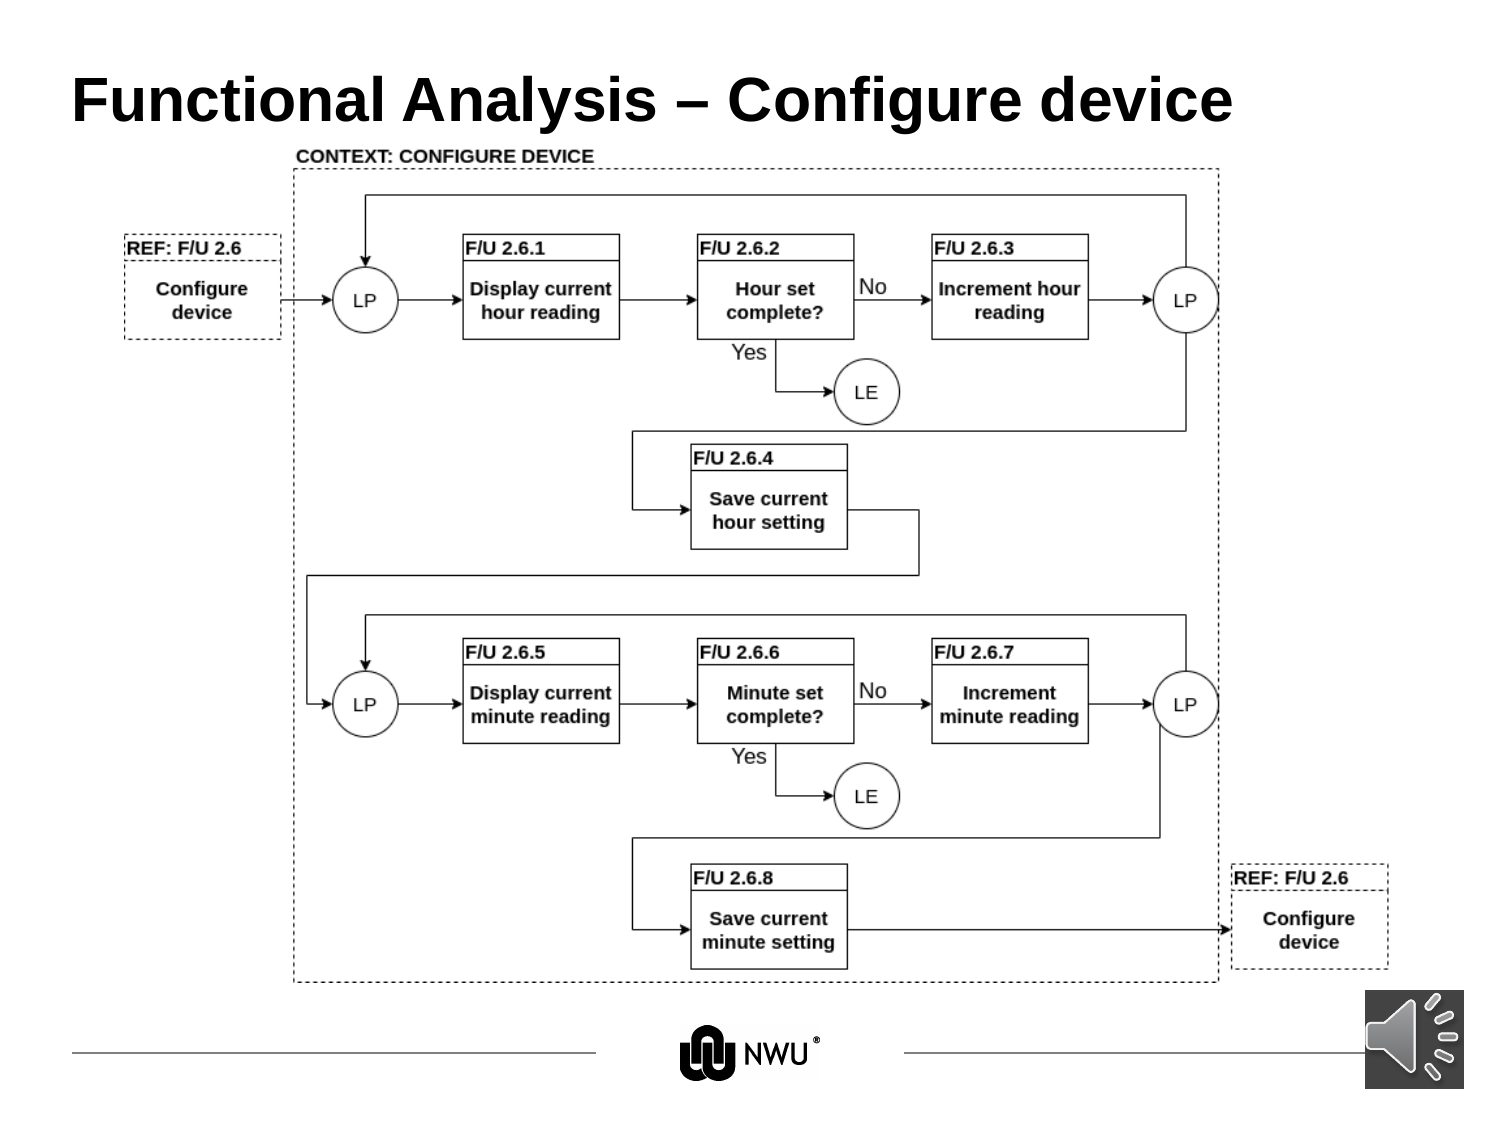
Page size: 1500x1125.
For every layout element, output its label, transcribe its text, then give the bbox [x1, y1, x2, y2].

title Functional Analysis – Configure device [56, 59, 1444, 208]
picture [1364, 989, 1465, 1090]
picture [680, 1025, 820, 1081]
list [124, 142, 1390, 983]
